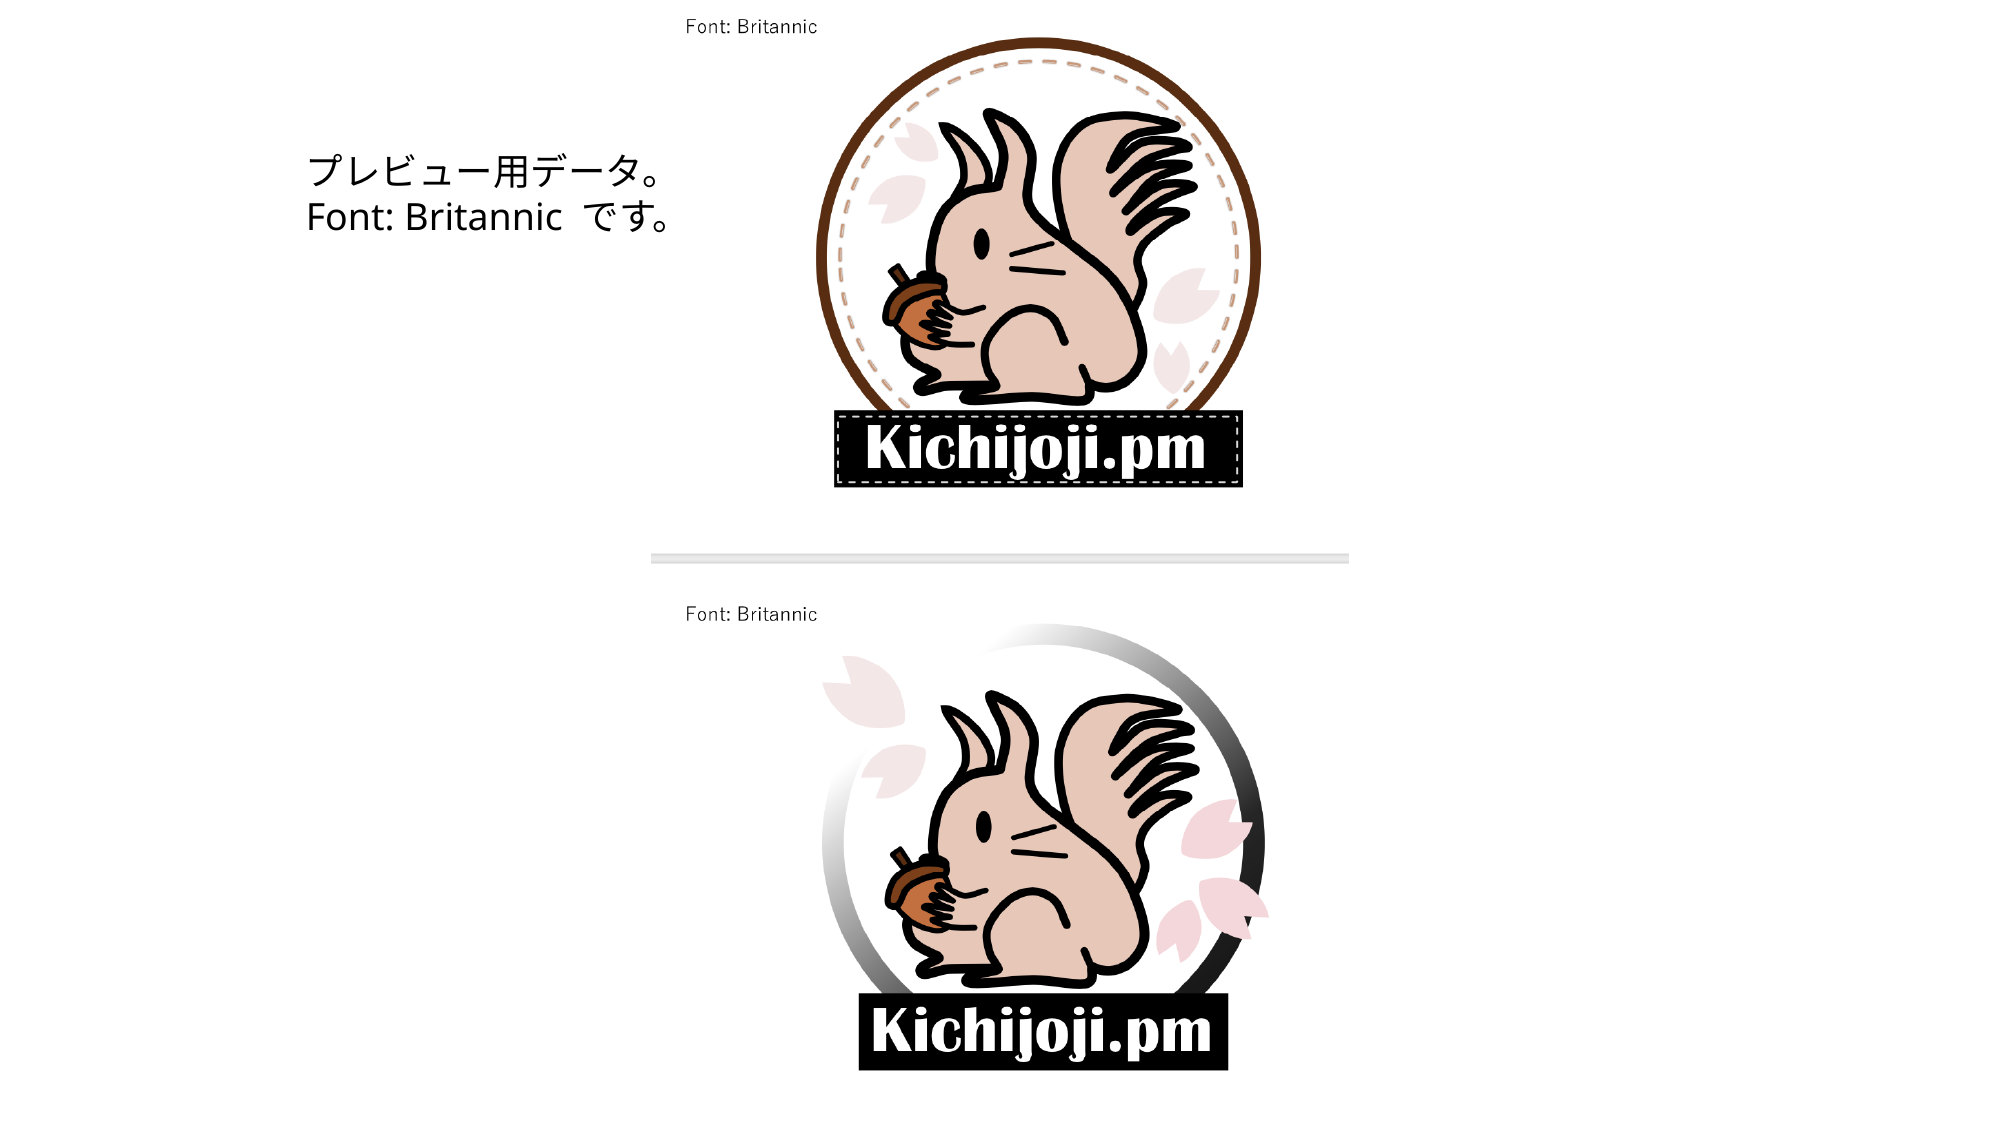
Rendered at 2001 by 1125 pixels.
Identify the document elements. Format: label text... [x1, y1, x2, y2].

picture [650, 0, 1349, 1125]
text_box プレビュー用データ。 Font: Britannic です。 [291, 140, 650, 245]
